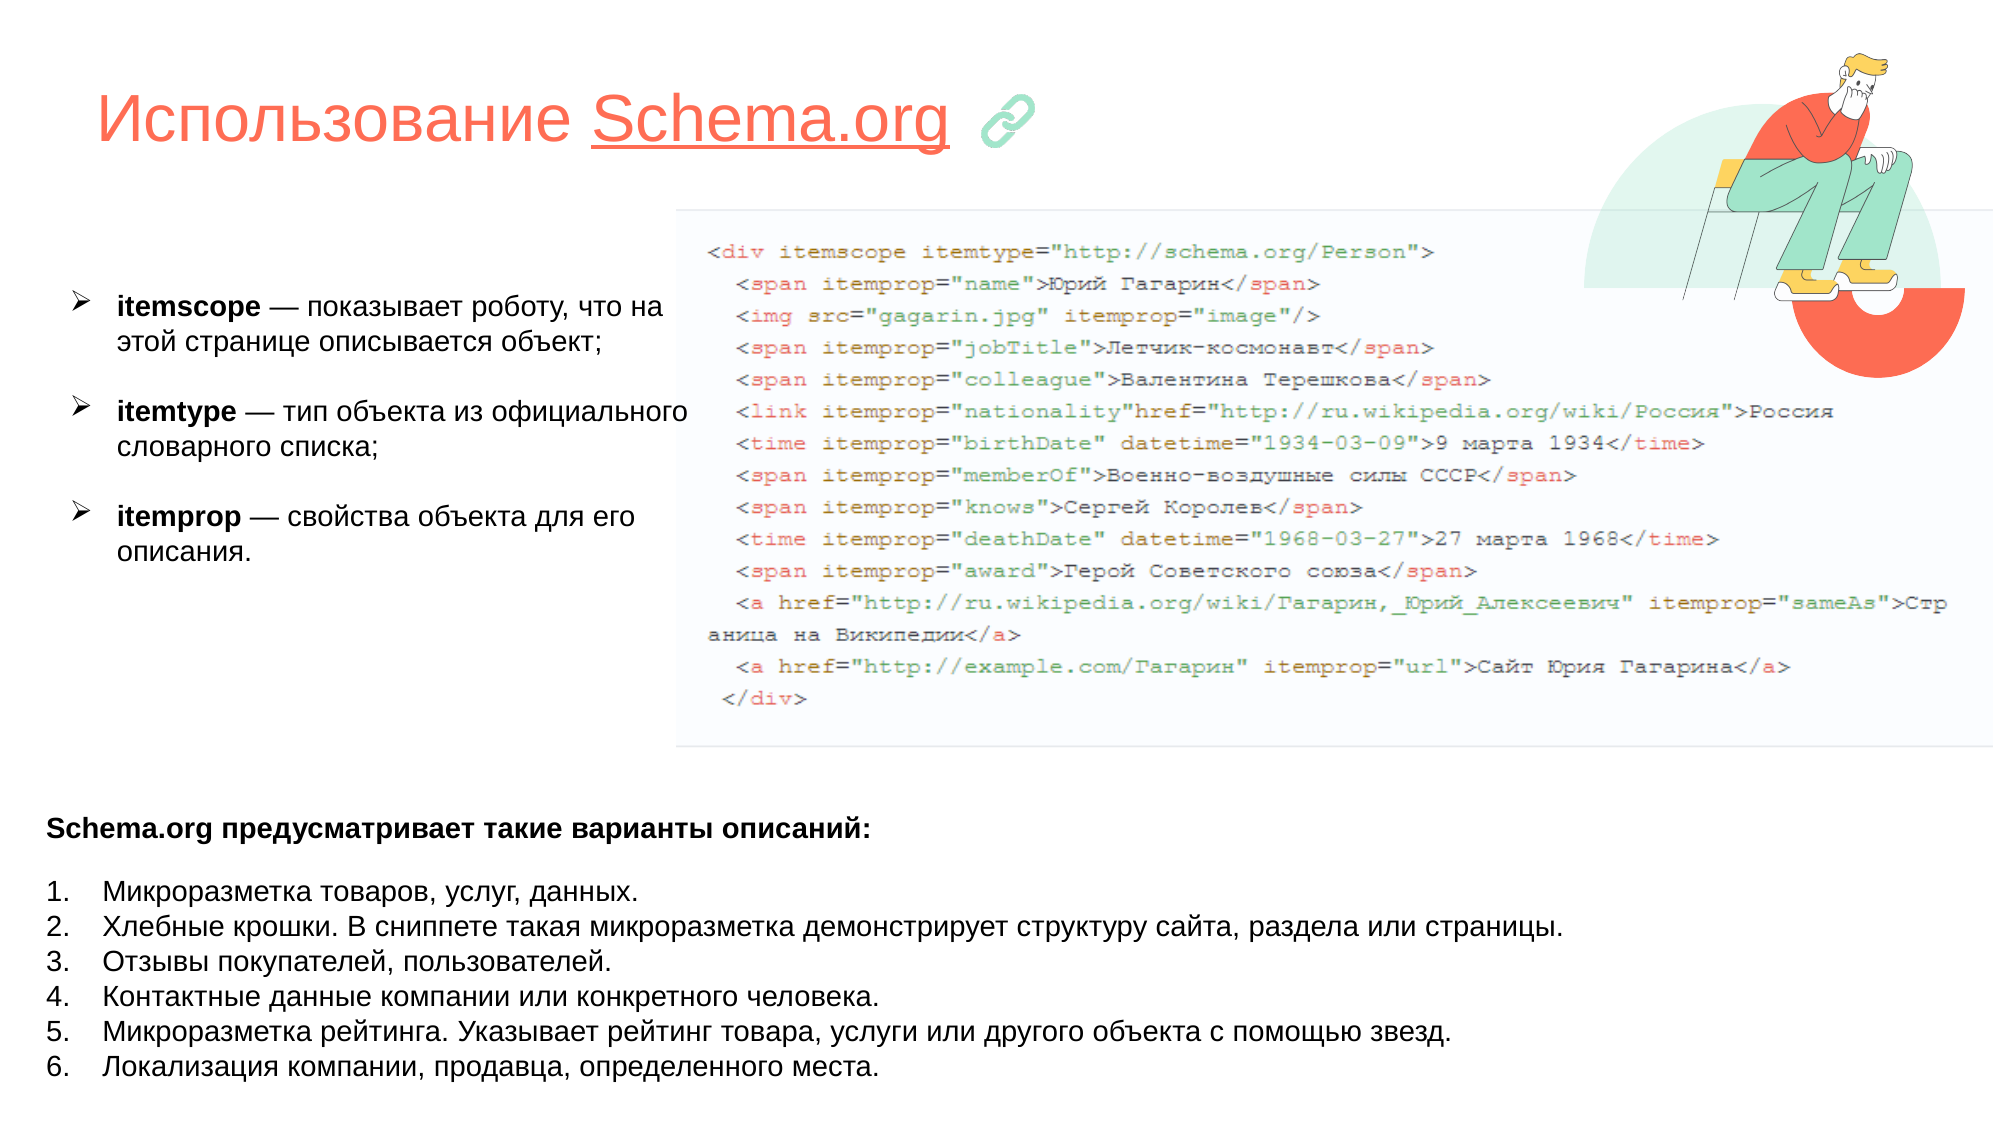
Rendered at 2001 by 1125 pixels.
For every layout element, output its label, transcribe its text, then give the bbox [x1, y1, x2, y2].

picture [981, 93, 1036, 148]
text_box Использование Schema.org [81, 67, 1085, 163]
text_box itemscope — показывает роботу, что на этой странице описывается объект; itemtype — тип объекта из официального словарного списка; itemprop — свойства объекта для его описания. [55, 280, 670, 575]
text_box Schema.org предусматривает такие варианты описаний: [31, 802, 1035, 852]
text_box Микроразметка товаров, услуг, данных. Хлебные крошки. В сниппете такая микроразметка демонстрирует структуру сайта, раздела или страницы. Отзывы покупателей, пользователей. Контактные данные компании или конкретного человека. Микроразметка рейтинга. Указывает рейтинг товара, услуги или другого объекта с помощью звезд. Локализация компании, продавца, определенного места. [31, 864, 1741, 1090]
picture [675, 53, 1993, 758]
